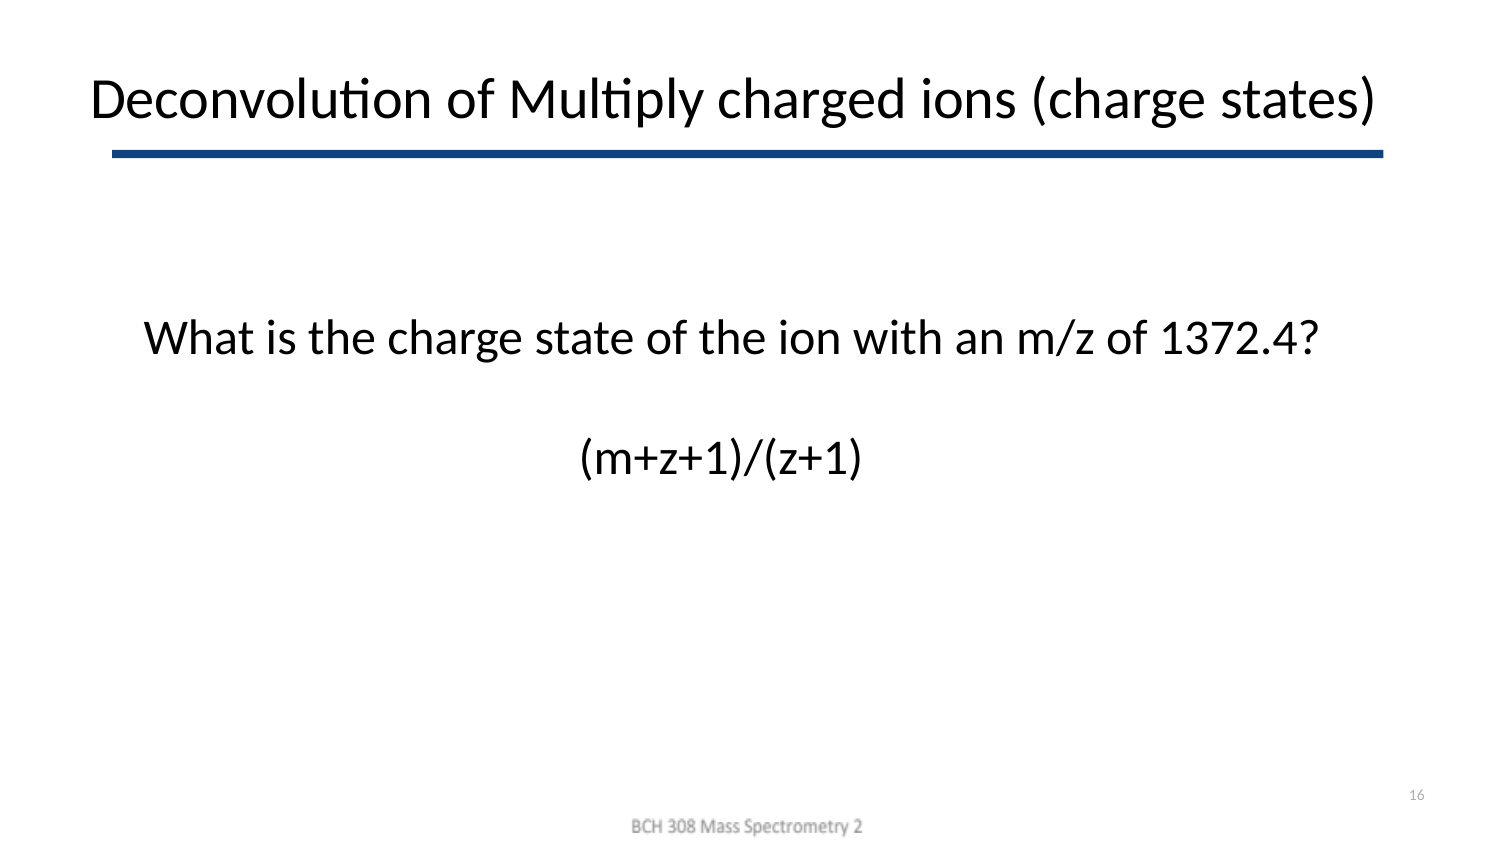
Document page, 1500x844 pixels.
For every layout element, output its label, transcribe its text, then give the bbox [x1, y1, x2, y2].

slide_number 16 [1406, 784, 1425, 803]
picture [508, 802, 985, 844]
text_box Deconvolution of Multiply charged ions (charge states) [31, 60, 1433, 147]
text_box What is the charge state of the ion with an m/z of 1372.4? (m+z+1)/(z+1) [72, 297, 1392, 493]
